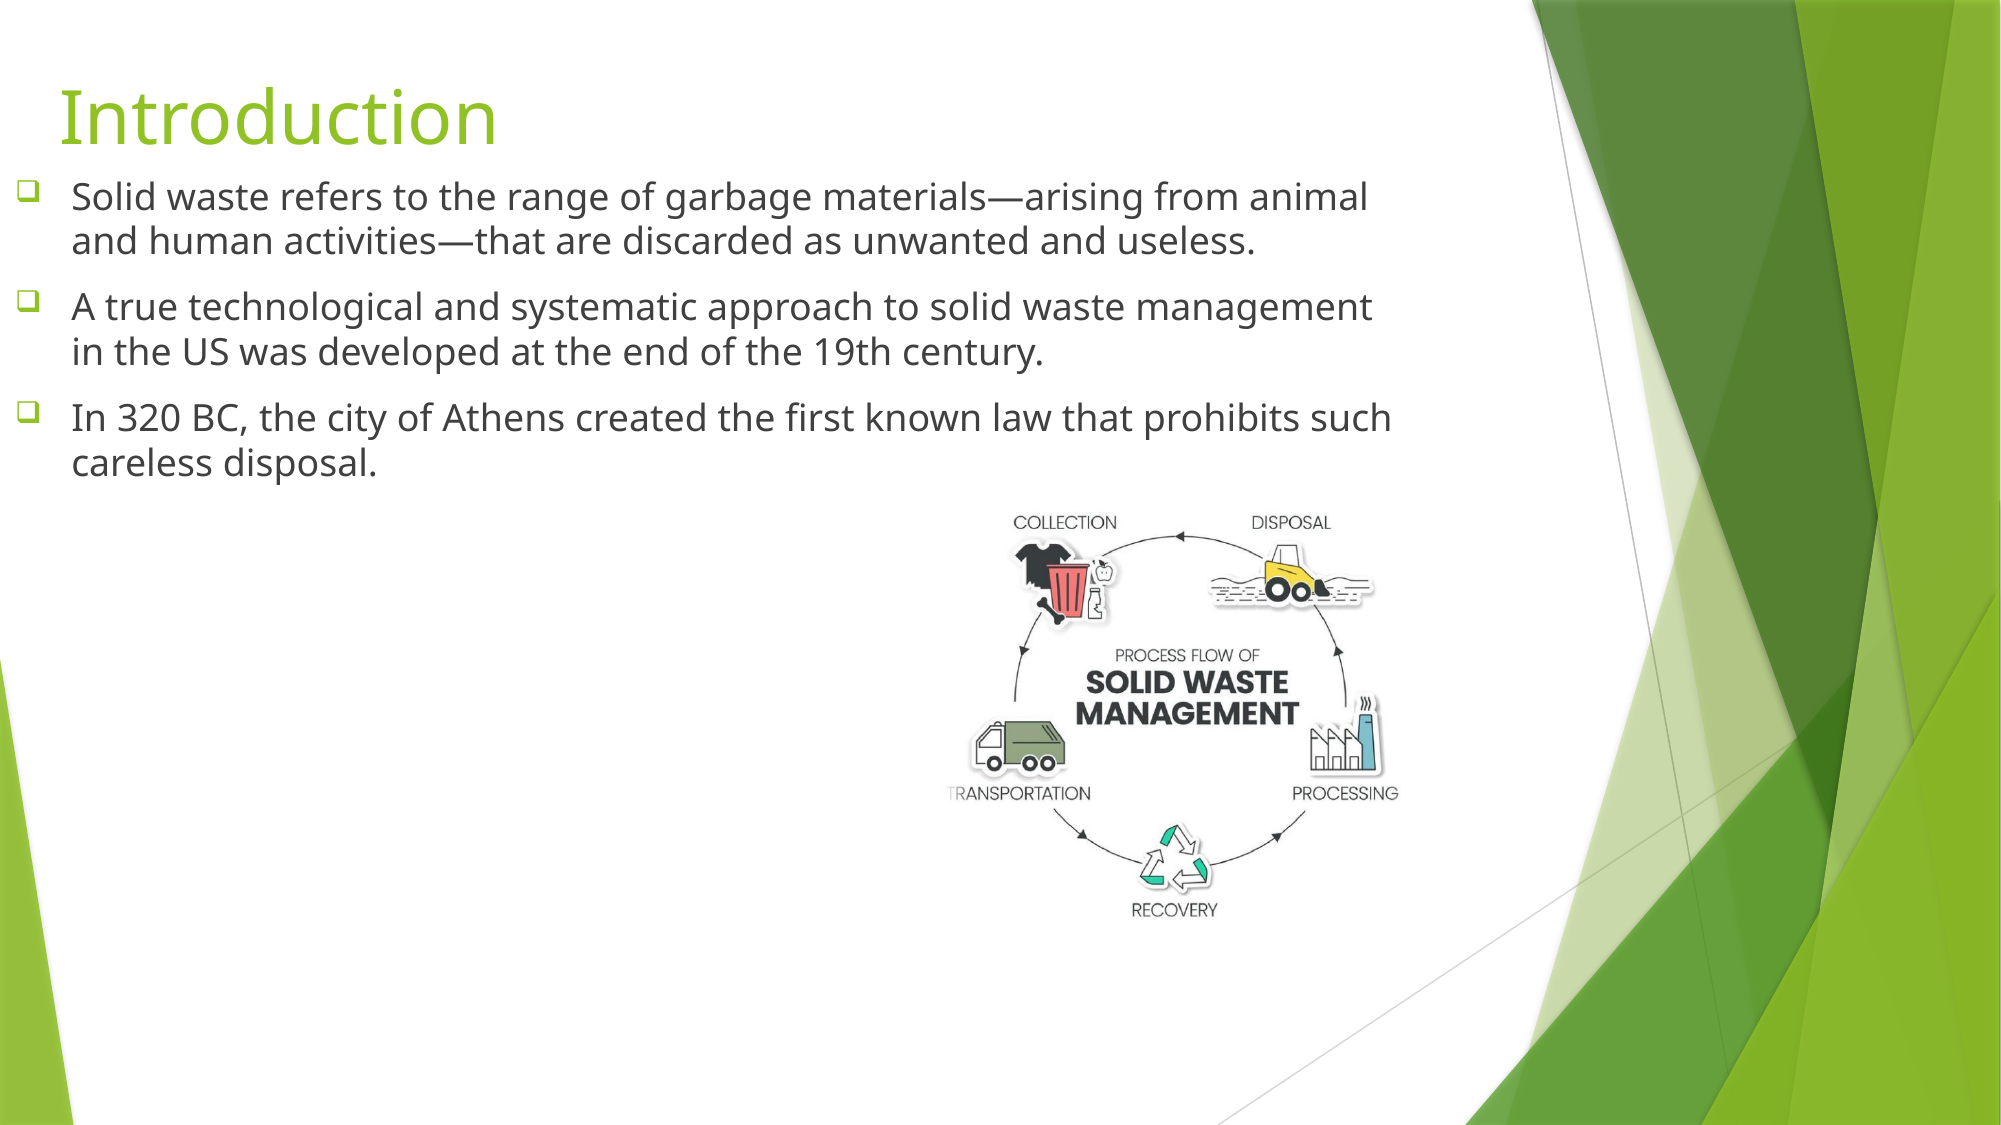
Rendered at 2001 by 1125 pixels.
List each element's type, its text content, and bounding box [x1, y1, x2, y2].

title Introduction [44, 62, 1455, 182]
list Solid waste refers to the range of garbage materials—arising from animal and human activities—that are discarded as unwanted and useless. A true technological and systematic approach to solid waste management in the US was developed at the end of the 19th century. In 320 BC, the city of Athens created the first known law that prohibits such careless disposal. [0, 165, 1411, 498]
text_box [22, 546, 1781, 1125]
picture [936, 457, 1424, 945]
